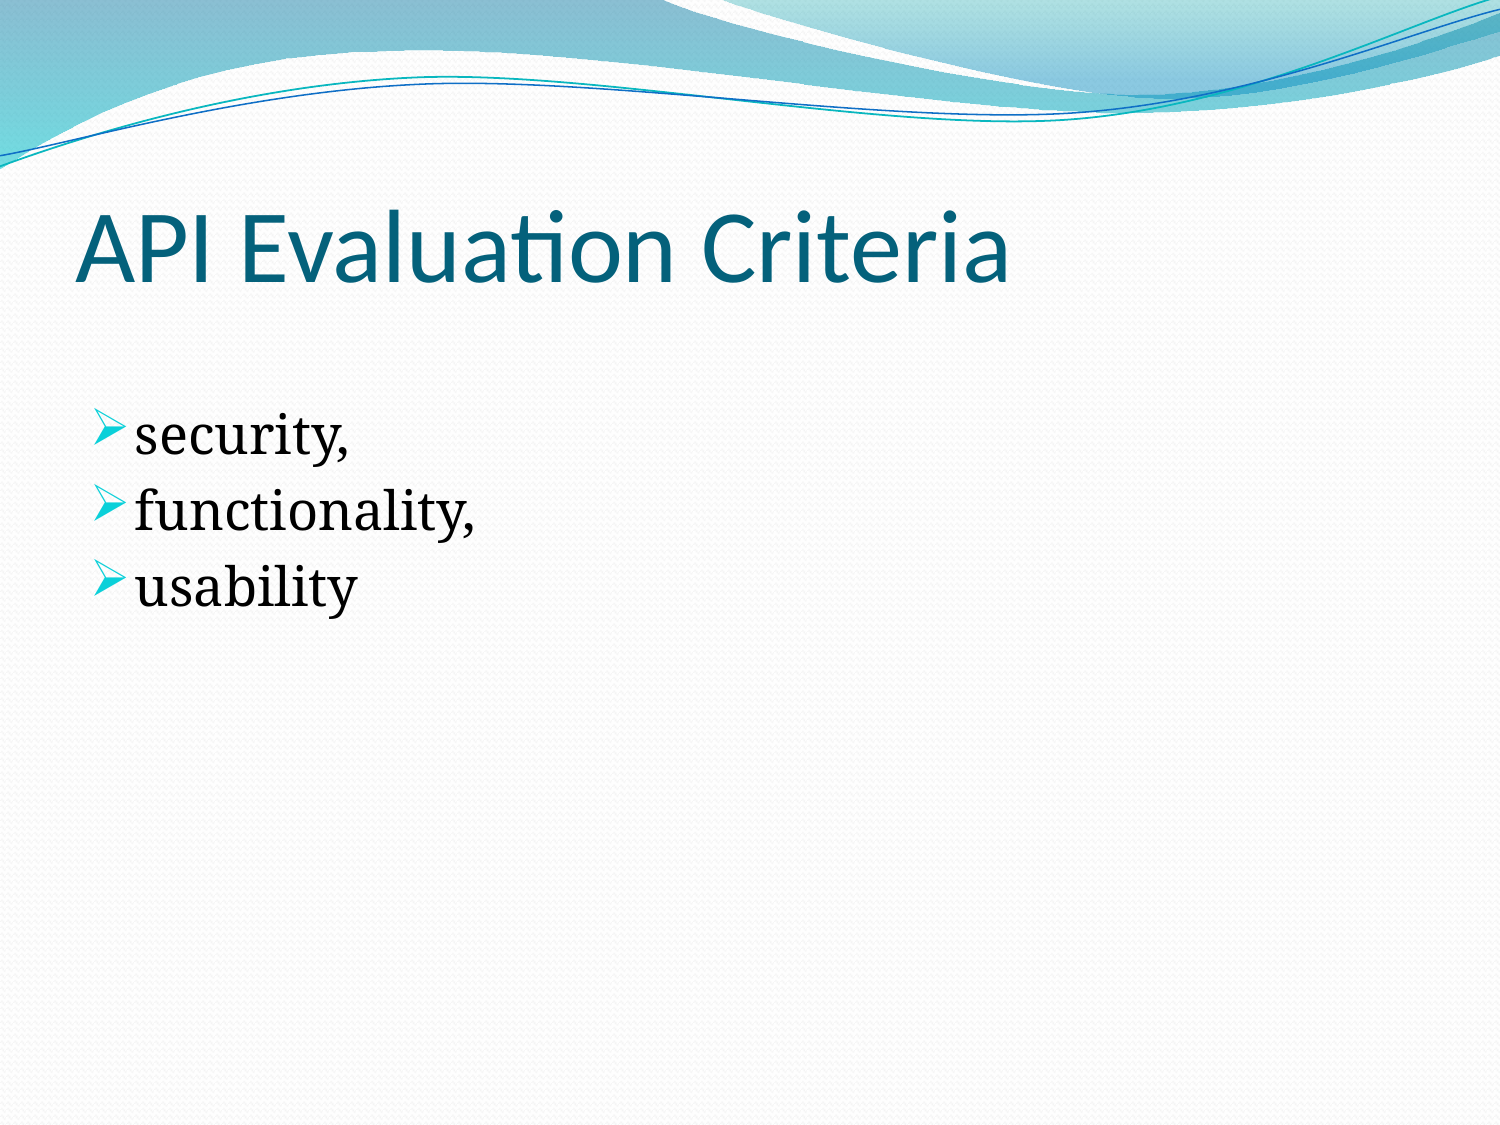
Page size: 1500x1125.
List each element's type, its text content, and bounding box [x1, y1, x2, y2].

title API Evaluation Criteria [75, 115, 1425, 303]
list security, functionality, usability [75, 317, 1425, 1038]
